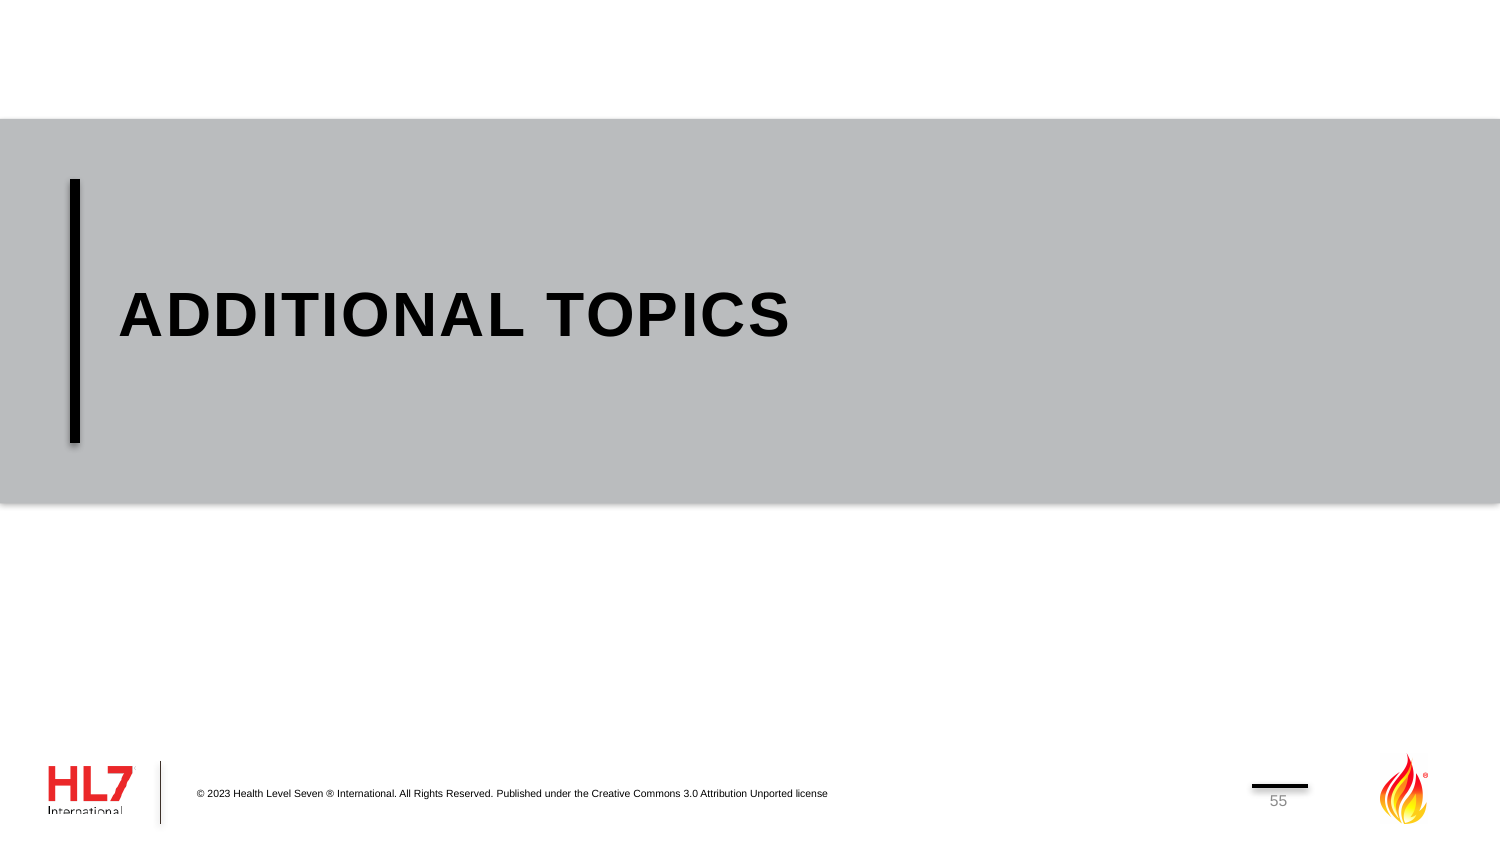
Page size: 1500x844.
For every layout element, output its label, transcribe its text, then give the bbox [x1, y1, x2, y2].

title Additional TOPICS [118, 144, 1441, 478]
picture [1380, 753, 1428, 824]
footer © 2023 Health Level Seven ® International. All Rights Reserved. Published under the Creative Commons 3.0 Attribution Unported license [196, 786, 941, 813]
slide_number 55 [1258, 786, 1304, 814]
